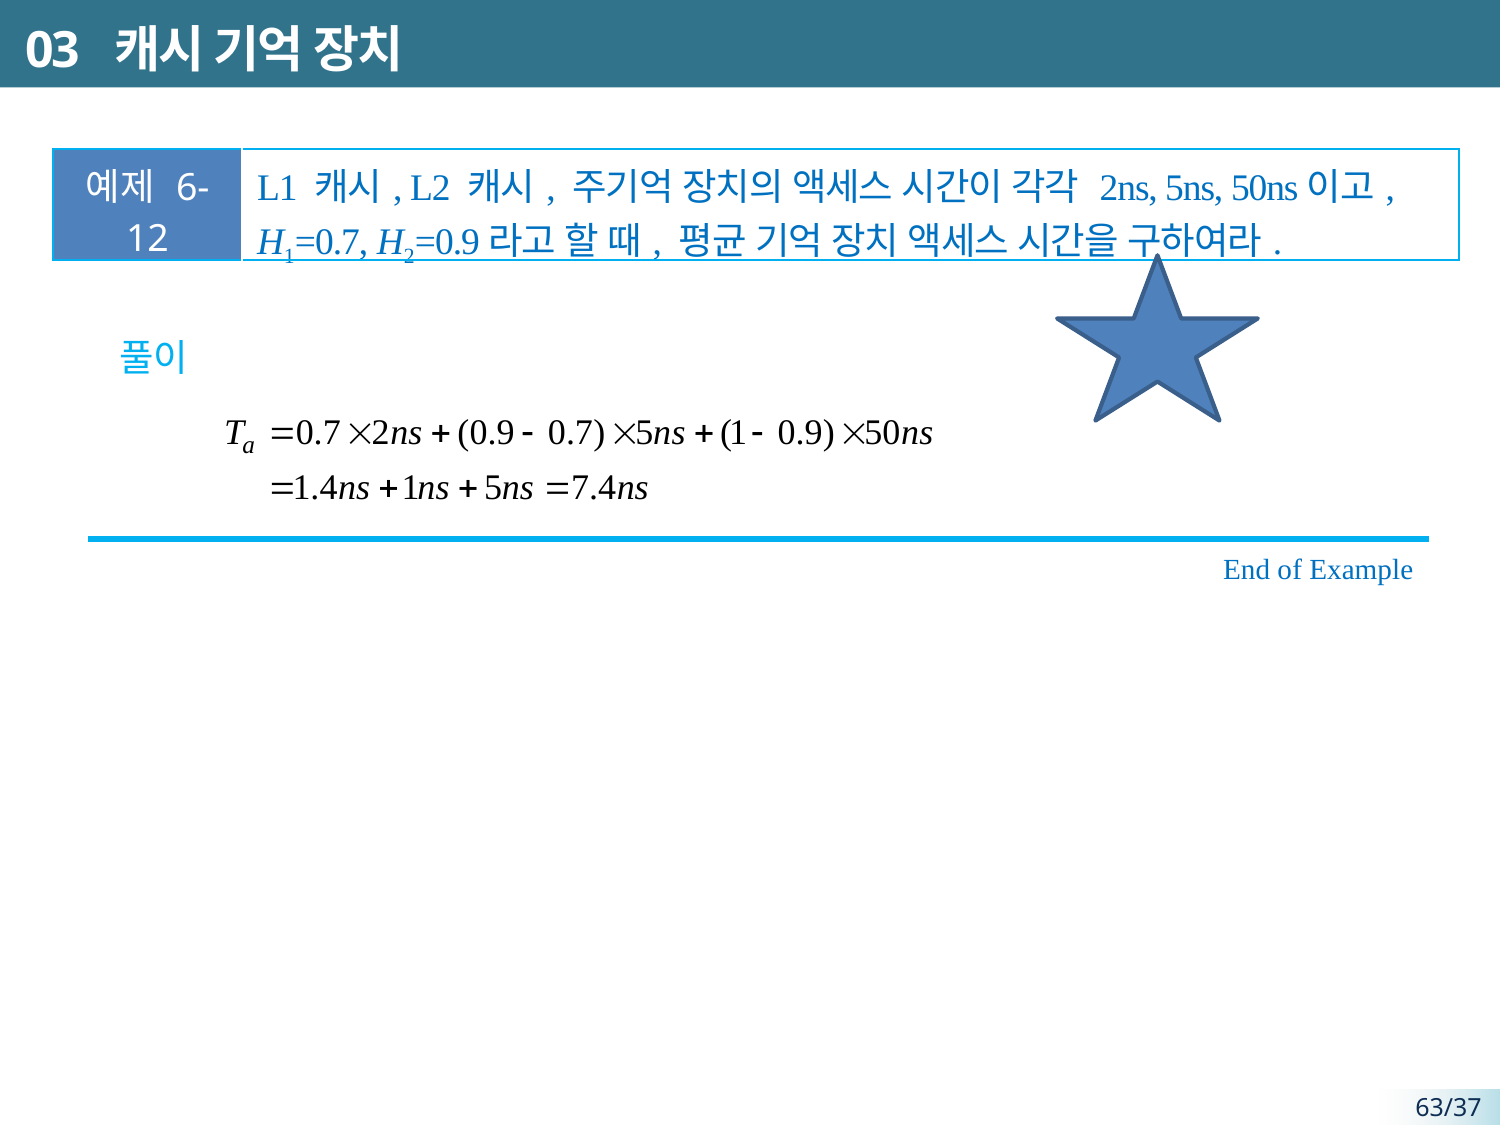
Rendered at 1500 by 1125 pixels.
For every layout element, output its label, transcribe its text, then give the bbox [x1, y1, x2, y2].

table_header L1 캐시, L2 캐시, 주기억 장치의 액세스 시간이 각각 2ns, 5ns, 50ns이고, H1=0.7, H2=0.9라고 할 때, 평균 기억 장치 액세스 시간을 구하여라. [243, 150, 1458, 259]
text_box End of Example [1208, 546, 1429, 594]
text_box [1055, 253, 1260, 423]
text_box 풀이 [104, 326, 214, 386]
title 03 캐시 기억 장치 [10, 8, 1288, 87]
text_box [219, 408, 943, 509]
table_header 예제 6-12 [54, 150, 241, 259]
